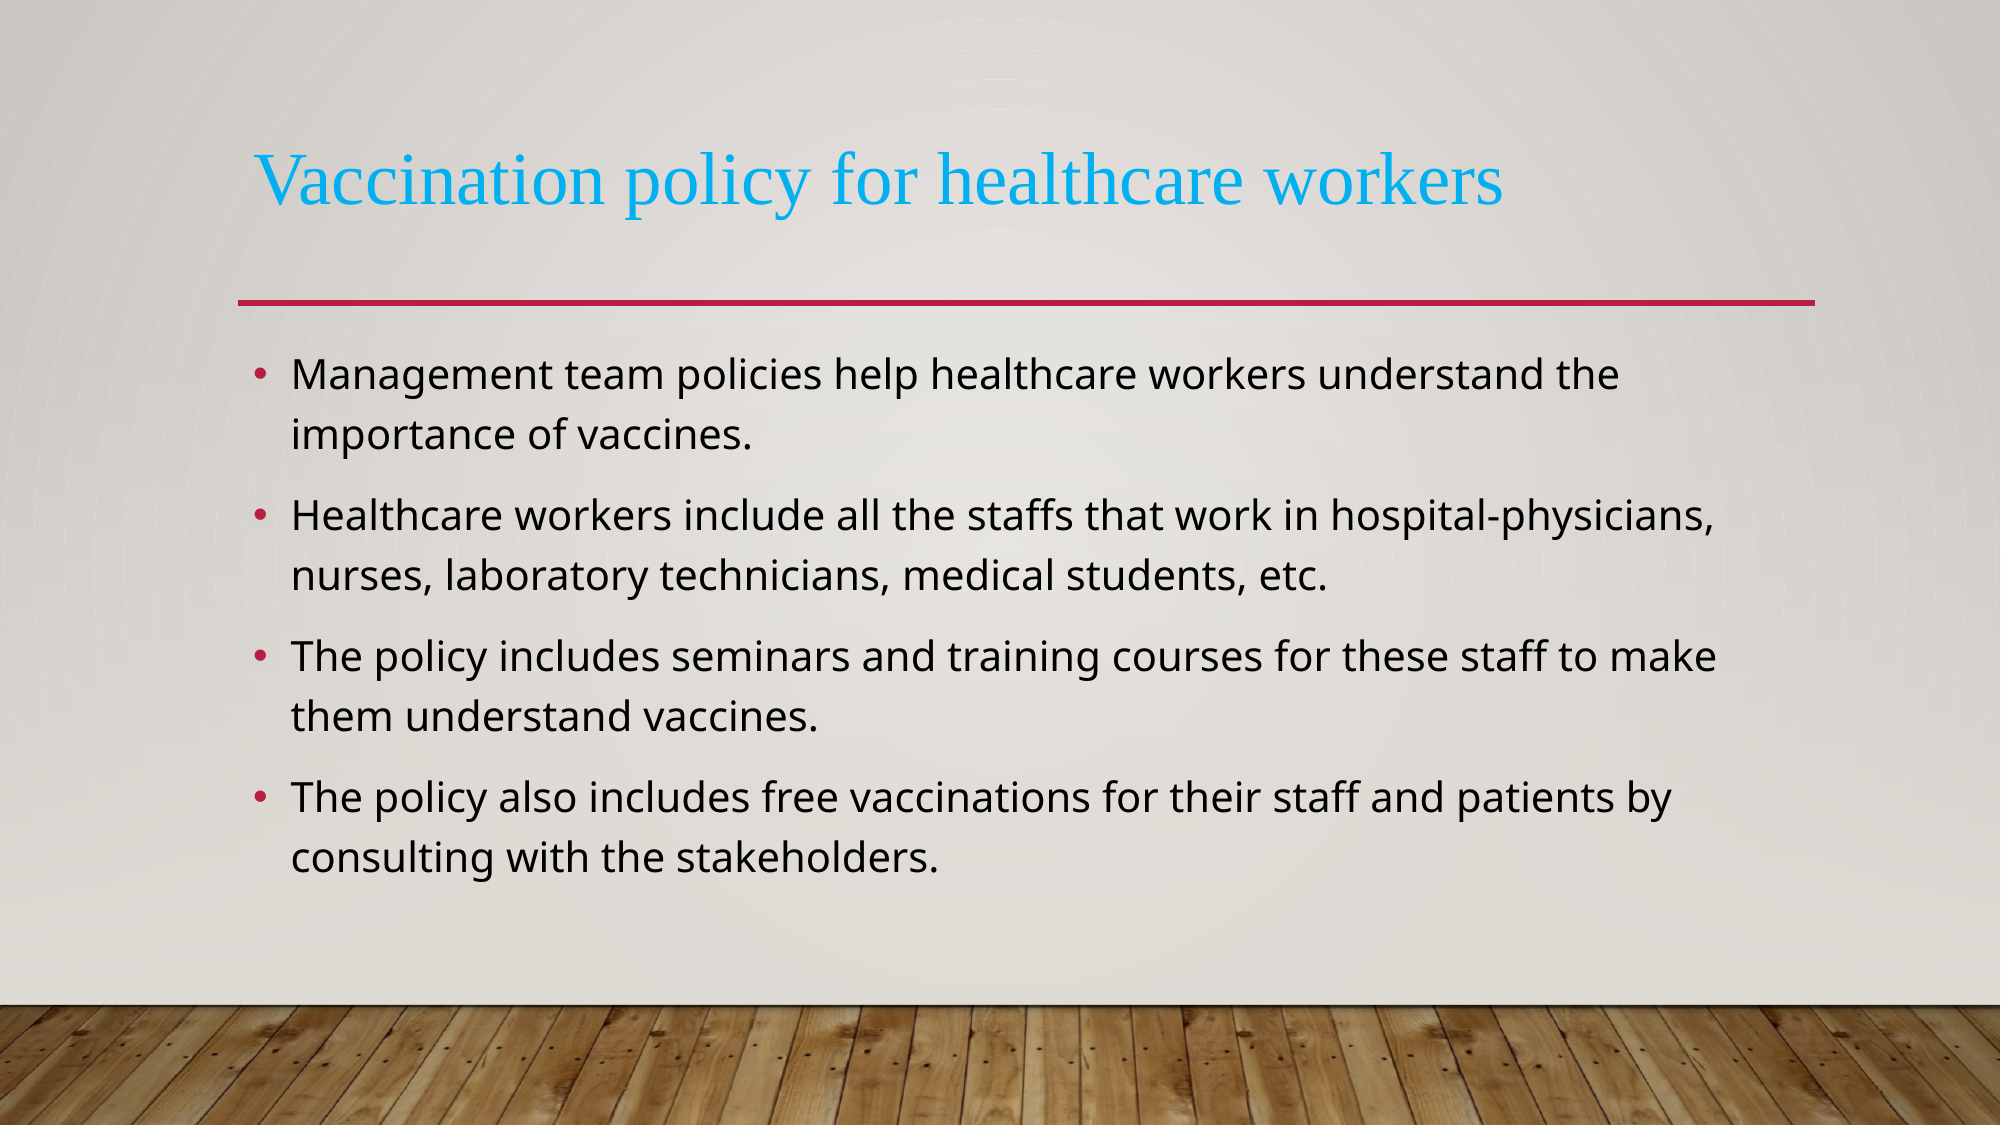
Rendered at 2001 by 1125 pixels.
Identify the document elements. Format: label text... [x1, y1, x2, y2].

picture [0, 1005, 2000, 1125]
title Vaccination policy for healthcare workers [238, 131, 1814, 305]
list Management team policies help healthcare workers understand the importance of vaccines. Healthcare workers include all the staffs that work in hospital-physicians, nurses, laboratory technicians, medical students, etc. The policy includes seminars and training courses for these staff to make them understand vaccines. The policy also includes free vaccinations for their staff and patients by consulting with the stakeholders. [238, 330, 1814, 897]
